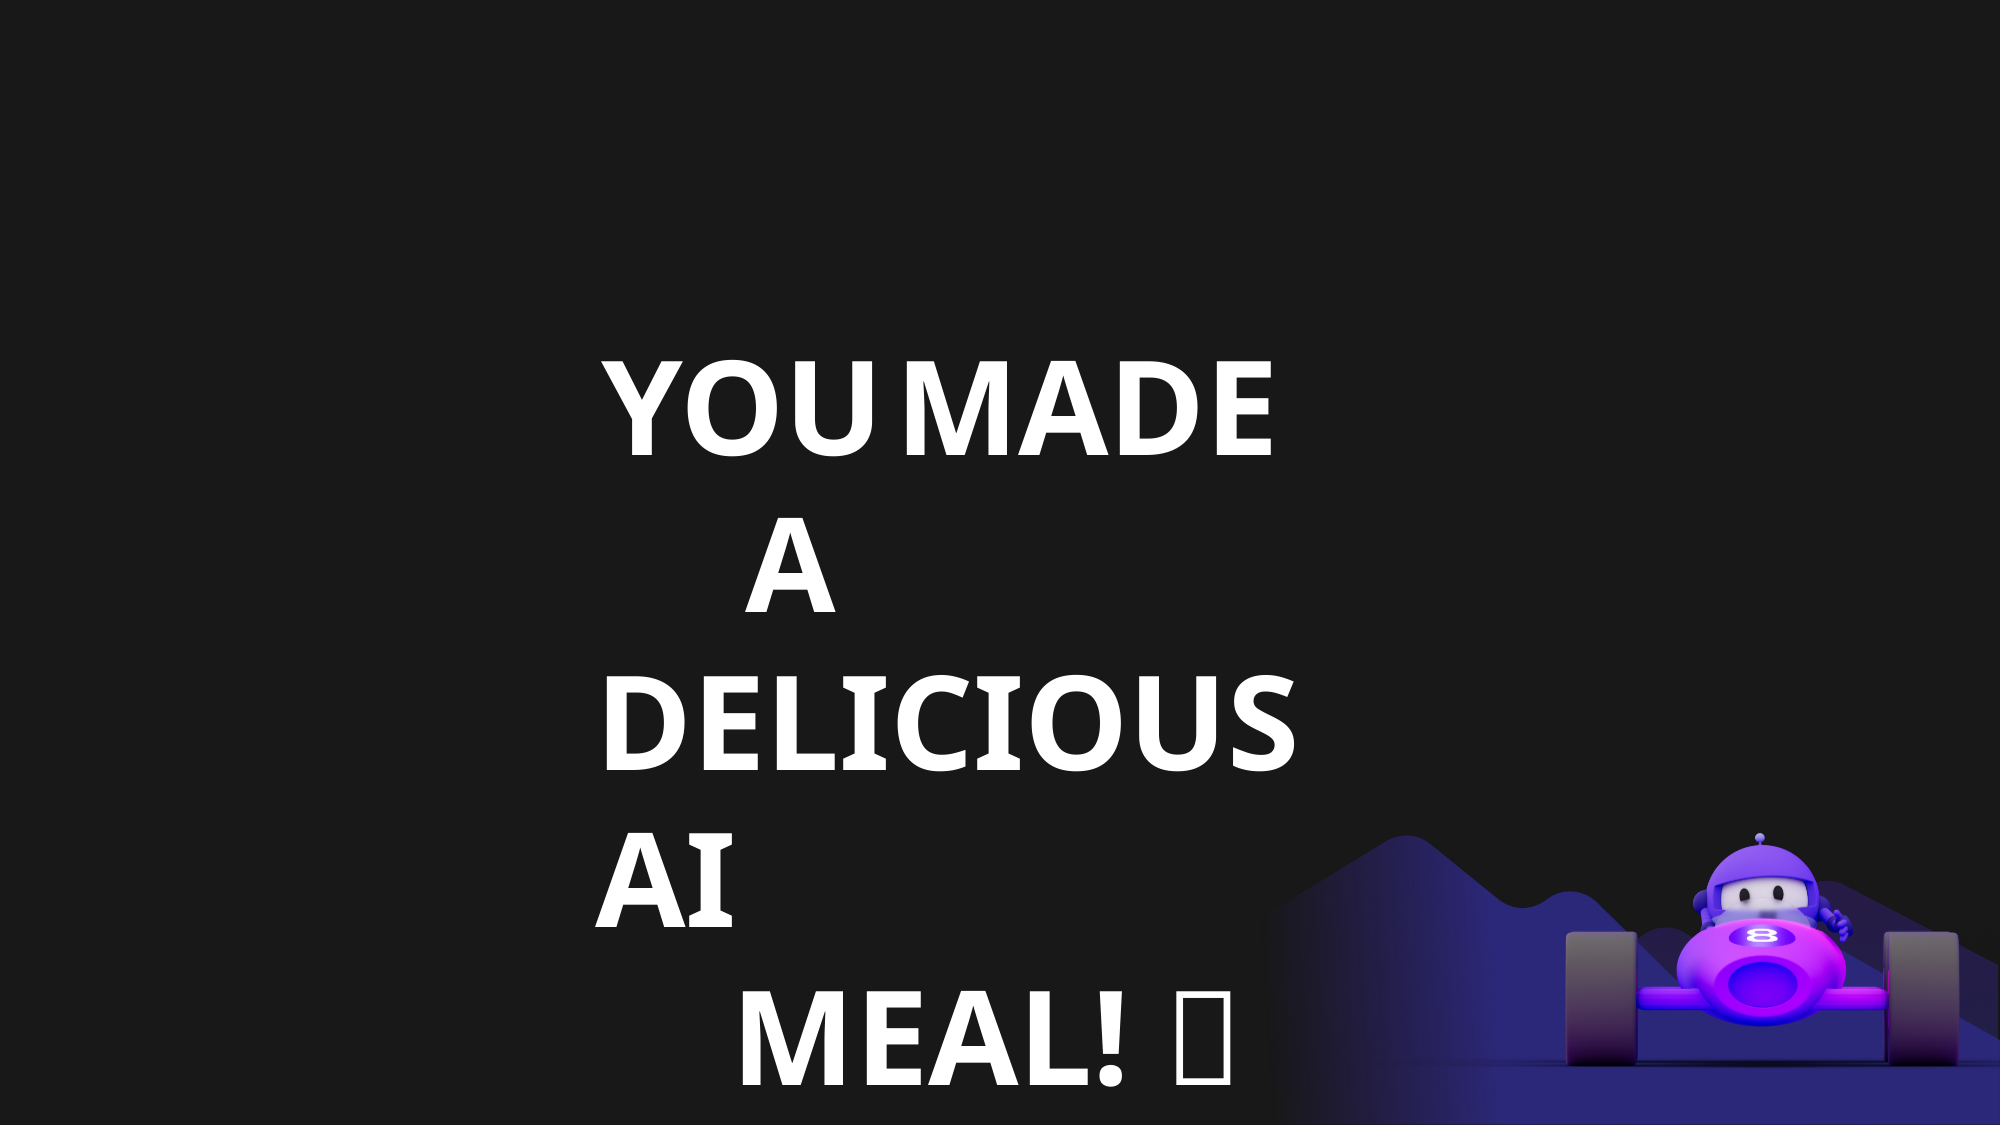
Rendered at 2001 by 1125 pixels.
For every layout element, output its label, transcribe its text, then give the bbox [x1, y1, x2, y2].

picture [0, 0, 2000, 1125]
title YOU MADE A DELICIOUS AI MEAL! 🎉 [593, 321, 1407, 1112]
